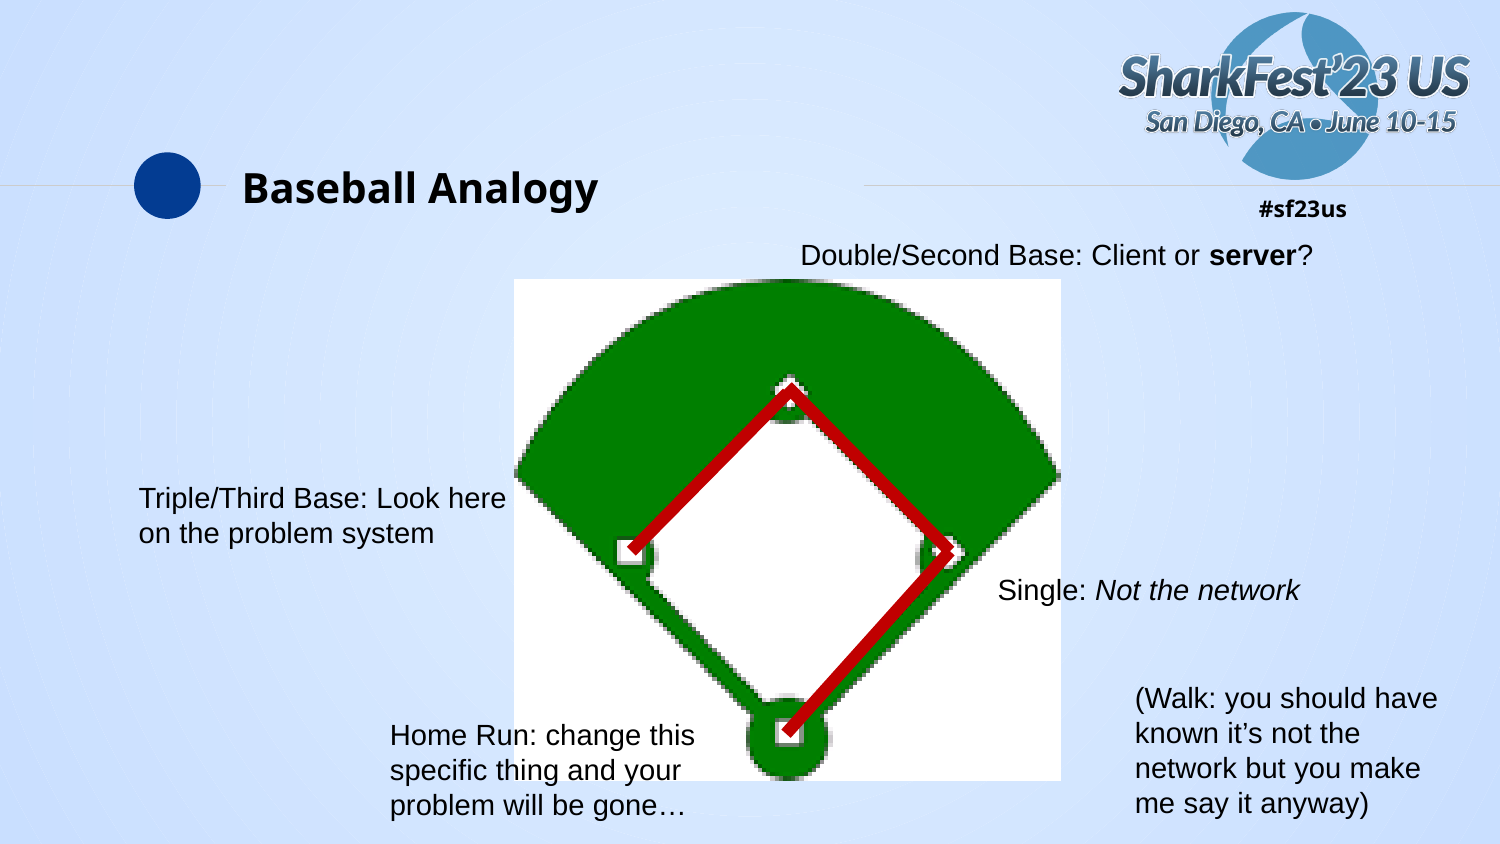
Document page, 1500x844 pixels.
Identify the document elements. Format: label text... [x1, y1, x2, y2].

text_box Single: Not the network [1065, 563, 1320, 614]
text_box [785, 558, 951, 734]
text_box (Walk: you should have known it’s not the network but you make me say it anyway) [1120, 671, 1472, 827]
text_box Triple/Third Base: Look here on the problem system [123, 471, 508, 557]
text_box Home Run: change this specific thing and your problem will be gone… [374, 709, 727, 829]
picture [1119, 12, 1470, 180]
picture [513, 279, 1061, 781]
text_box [631, 392, 788, 552]
text_box Double/Second Base: Client or server? [785, 229, 1363, 279]
title Baseball Analogy [226, 151, 863, 223]
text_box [787, 386, 951, 552]
